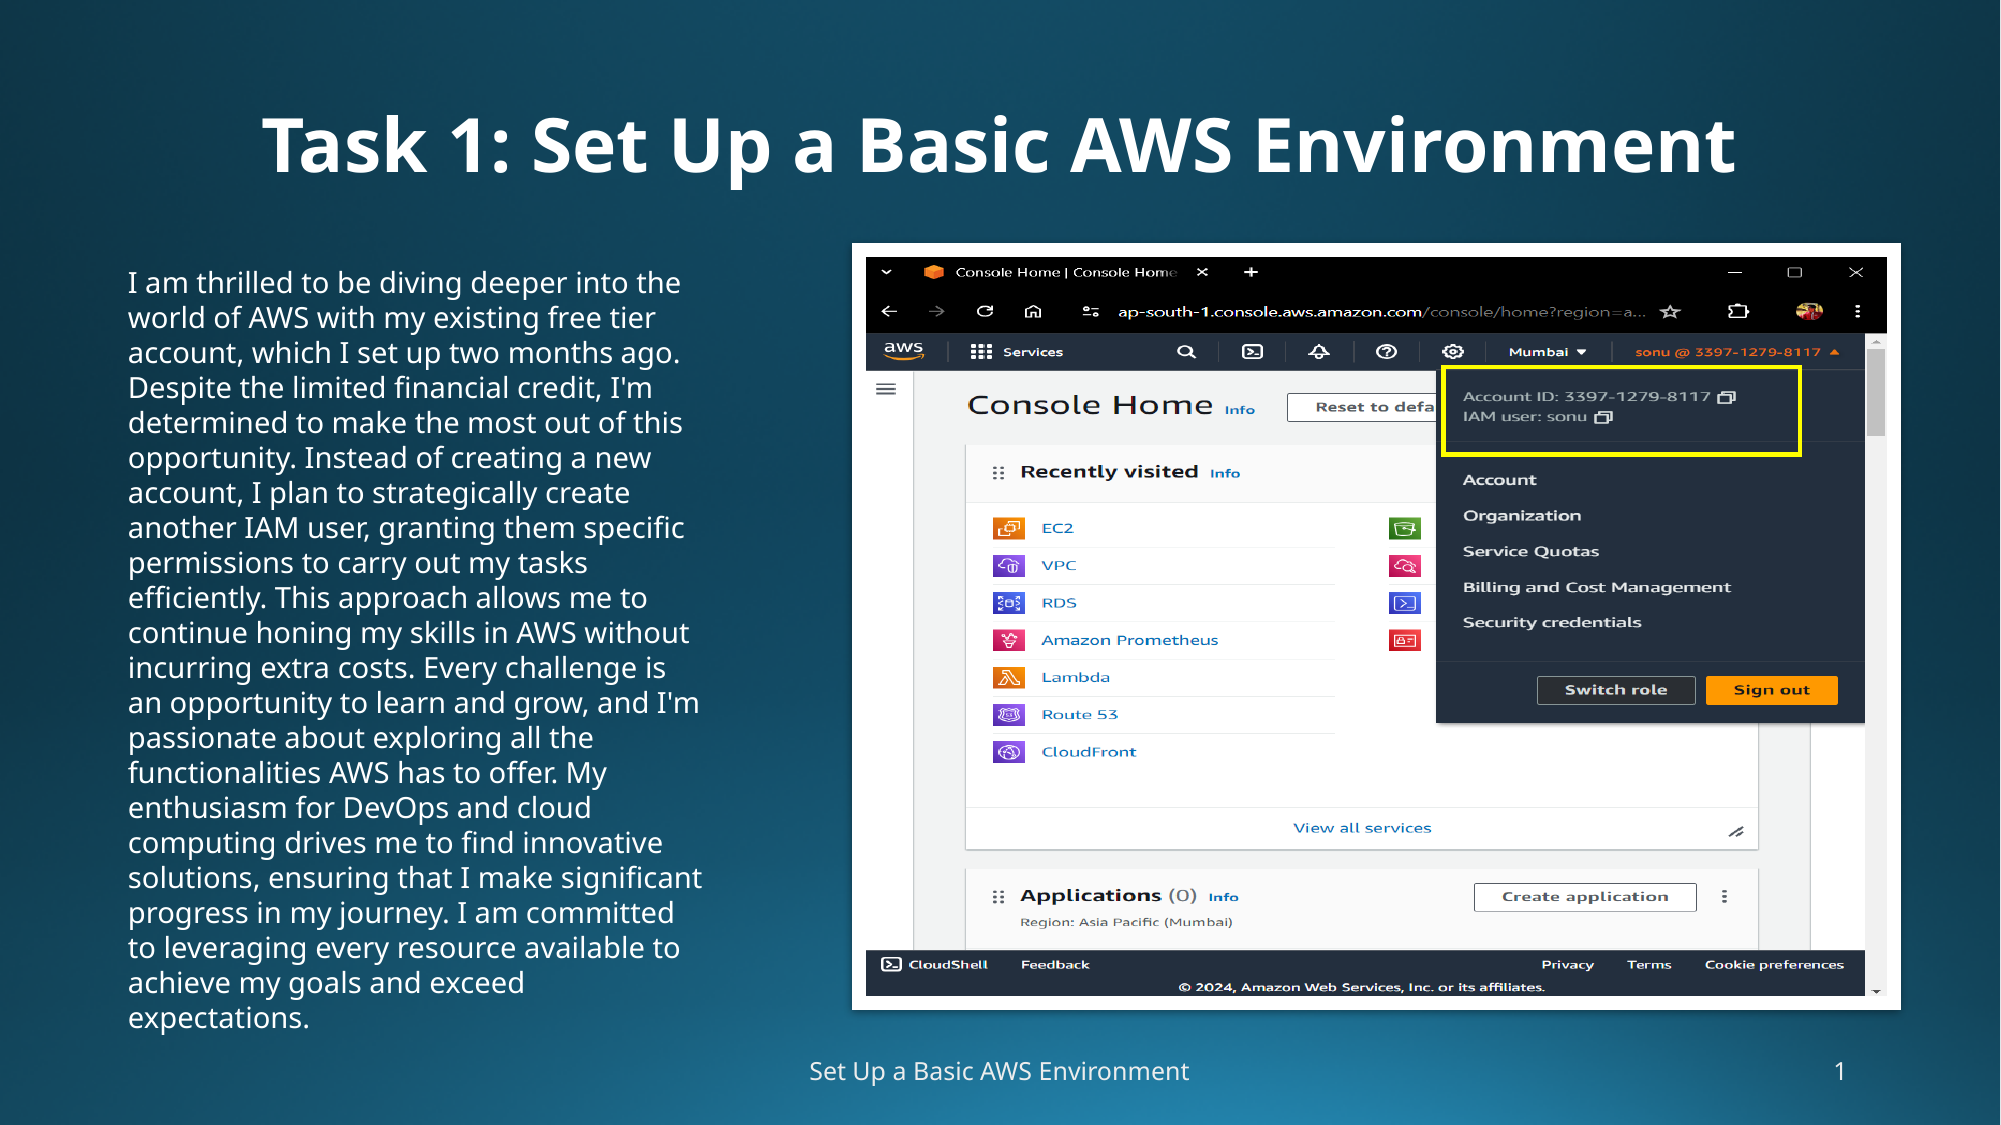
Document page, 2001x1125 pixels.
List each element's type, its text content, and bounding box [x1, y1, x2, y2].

picture [0, 0, 2001, 1125]
slide_number 1 [1412, 1042, 1863, 1103]
text_box Task 1: Set Up a Basic AWS Environment [113, 89, 1887, 195]
text_box I am thrilled to be diving deeper into the world of AWS with my existing free tier account, which I set up two months ago. Despite the limited financial credit, I'm determined to make the most out of this opportunity. Instead of creating a new account, I plan to strategically create another IAM user, granting them specific permissions to carry out my tasks efficiently. This approach allows me to continue honing my skills in AWS without incurring extra costs. Every challenge is an opportunity to learn and grow, and I'm passionate about exploring all the functionalities AWS has to offer. My enthusiasm for DevOps and cloud computing drives me to find innovative solutions, ensuring that I make significant progress in my journey. I am committed to leveraging every resource available to achieve my goals and exceed expectations. [113, 257, 721, 1042]
footer Set Up a Basic AWS Environment [662, 1042, 1338, 1103]
